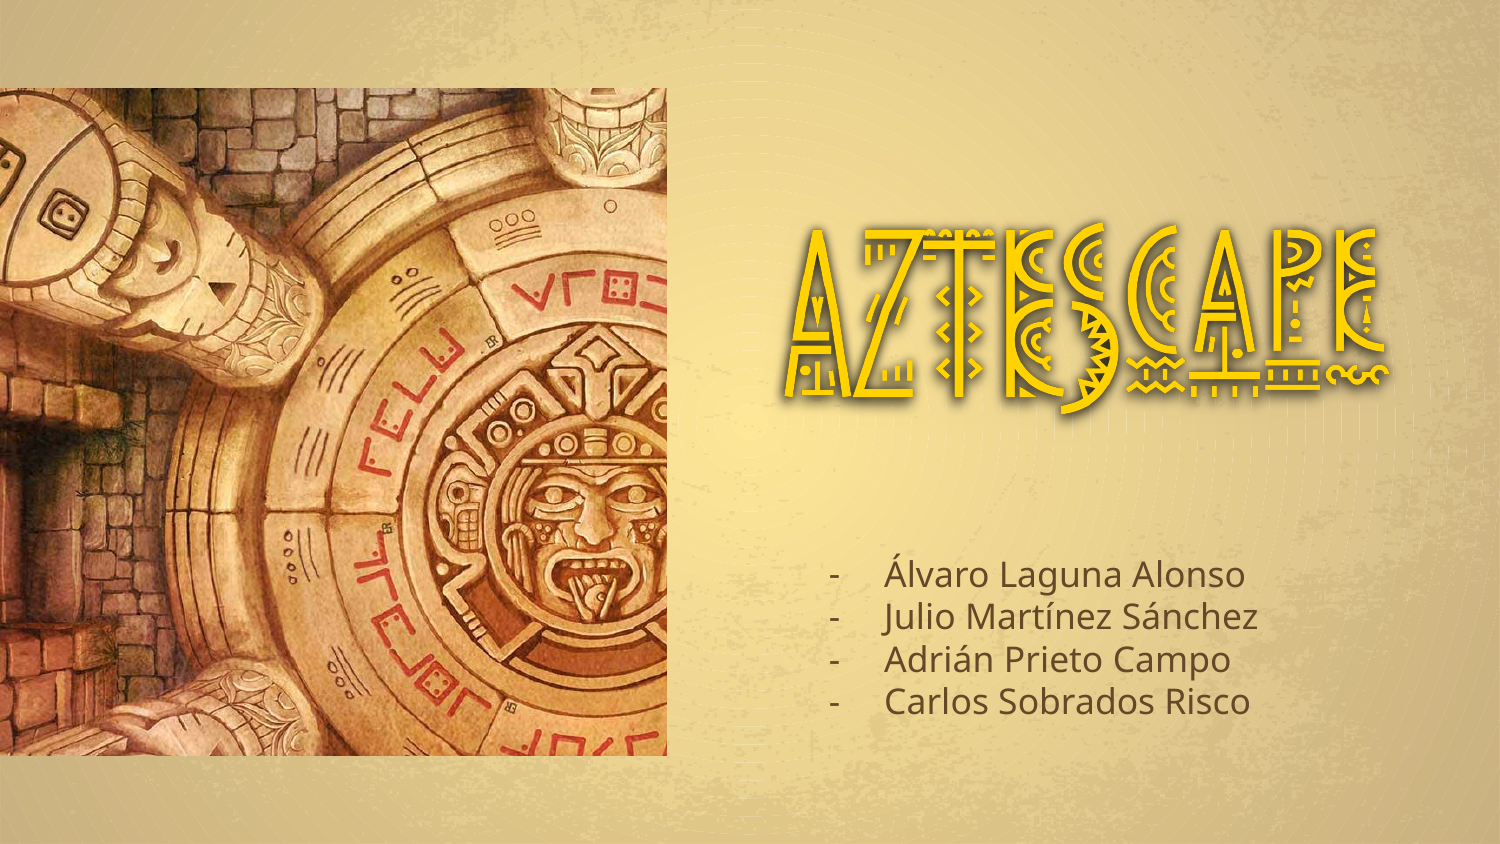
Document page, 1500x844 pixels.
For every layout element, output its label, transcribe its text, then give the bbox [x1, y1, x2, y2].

text_box Álvaro Laguna Alonso Julio Martínez Sánchez Adrián Prieto Campo Carlos Sobrados Risco [794, 536, 1379, 737]
picture [0, 0, 1500, 844]
